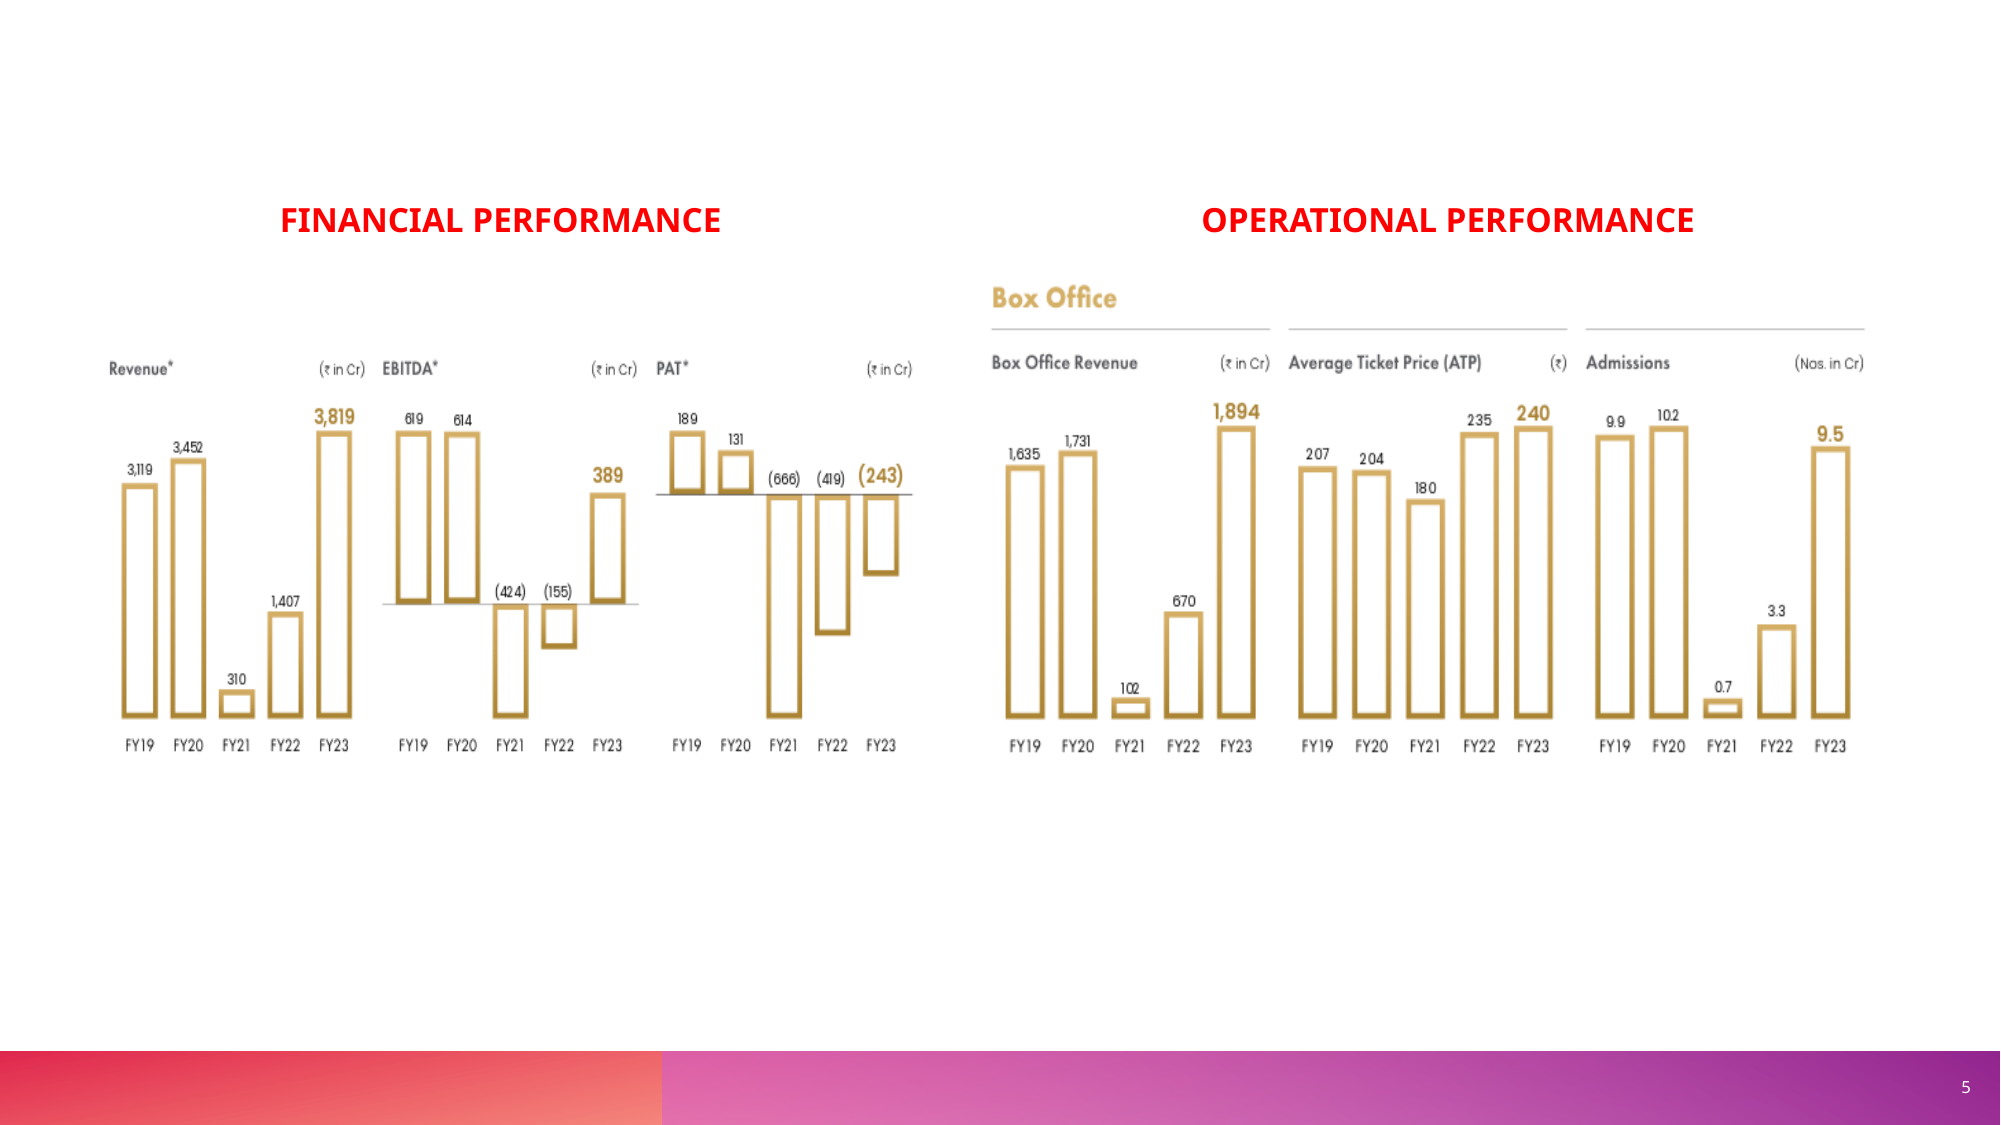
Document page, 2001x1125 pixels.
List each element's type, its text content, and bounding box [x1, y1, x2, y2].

slide_number 5 [1913, 1051, 1986, 1125]
picture [94, 337, 949, 788]
text_box FINANCIAL PERFORMANCE [264, 191, 812, 247]
text_box OPERATIONAL PERFORMANCE [1186, 191, 1711, 247]
picture [977, 277, 1892, 788]
